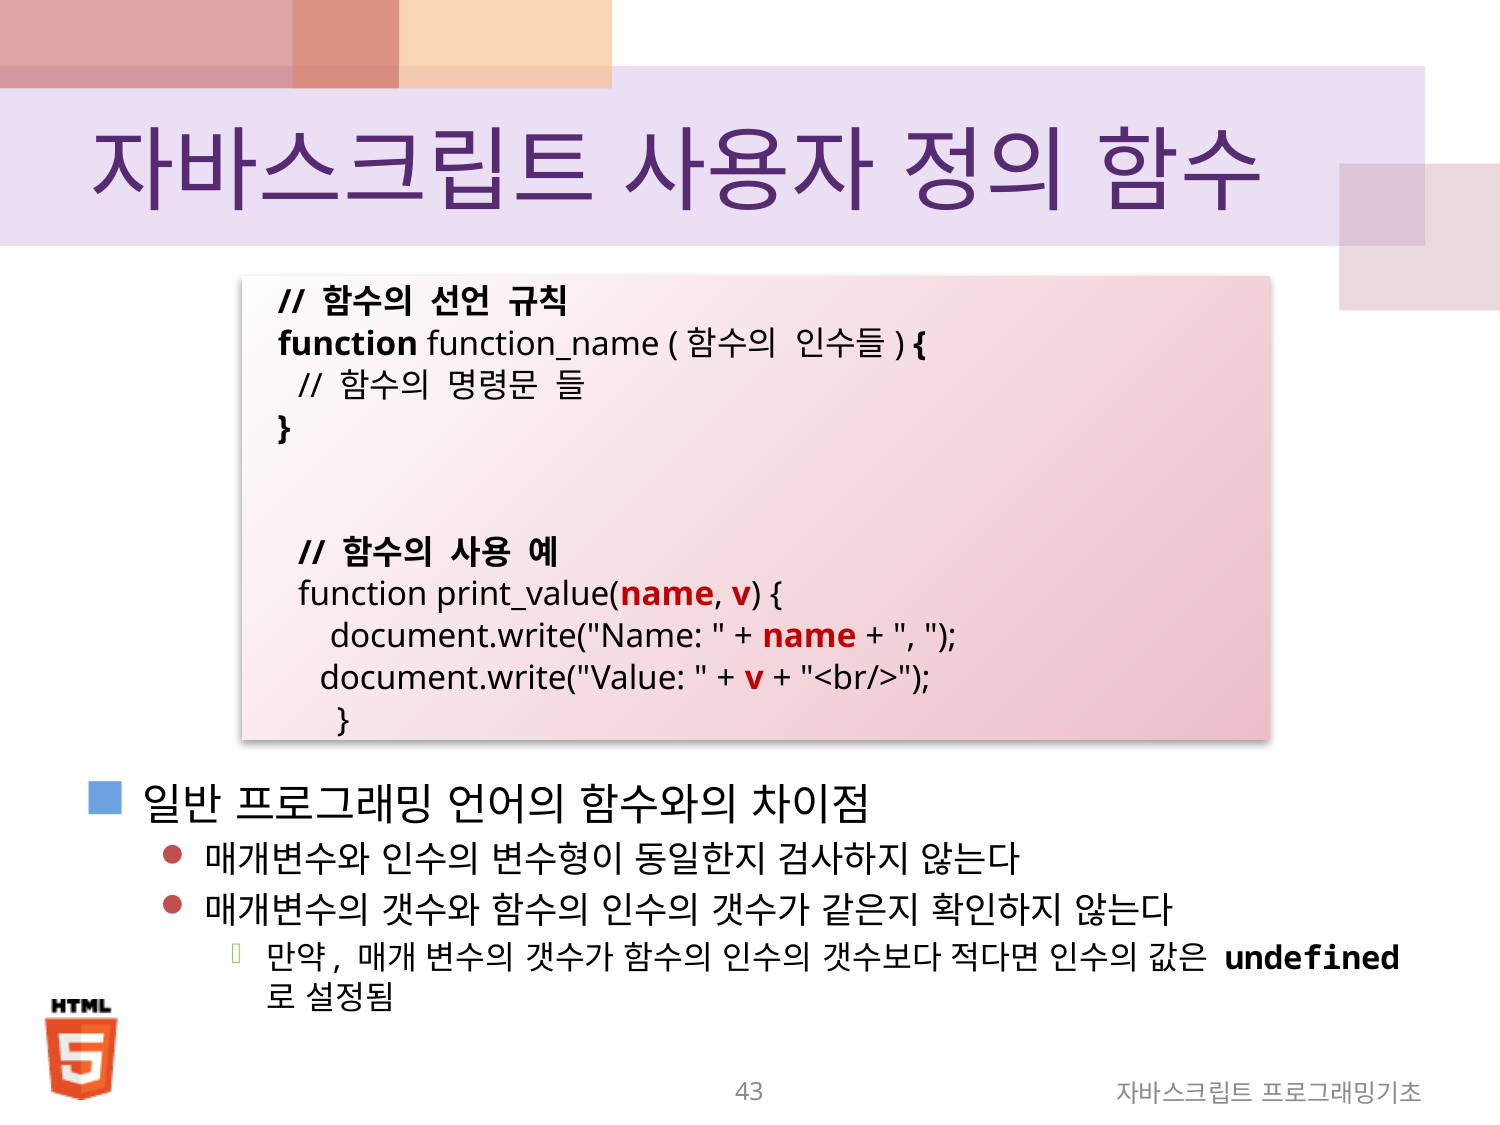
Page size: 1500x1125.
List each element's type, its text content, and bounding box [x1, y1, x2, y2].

text_box // 함수의 선언 규칙 function function_name (함수의 인수들) { // 함수의 명령문 들 } // 함수의 사용 예 function print_value(name, v) { document.write("Name: " + name + ", "); document.write("Value: " + v + "<br/>"); } [241, 276, 1270, 740]
footer 자바스크립트 프로그래밍기초 [963, 1072, 1438, 1113]
picture [31, 999, 132, 1100]
slide_number 43 [574, 1072, 925, 1113]
list 일반 프로그래밍 언어의 함수와의 차이점 매개변수와 인수의 변수형이 동일한지 검사하지 않는다 매개변수의 갯수와 함수의 인수의 갯수가 같은지 확인하지 않는다 만약, 매개 변수의 갯수가 함수의 인수의 갯수보다 적다면 인수의 값은 undefined로 설정됨 [75, 769, 1425, 1024]
title 자바스크립트 사용자 정의 함수 [75, 88, 1425, 246]
